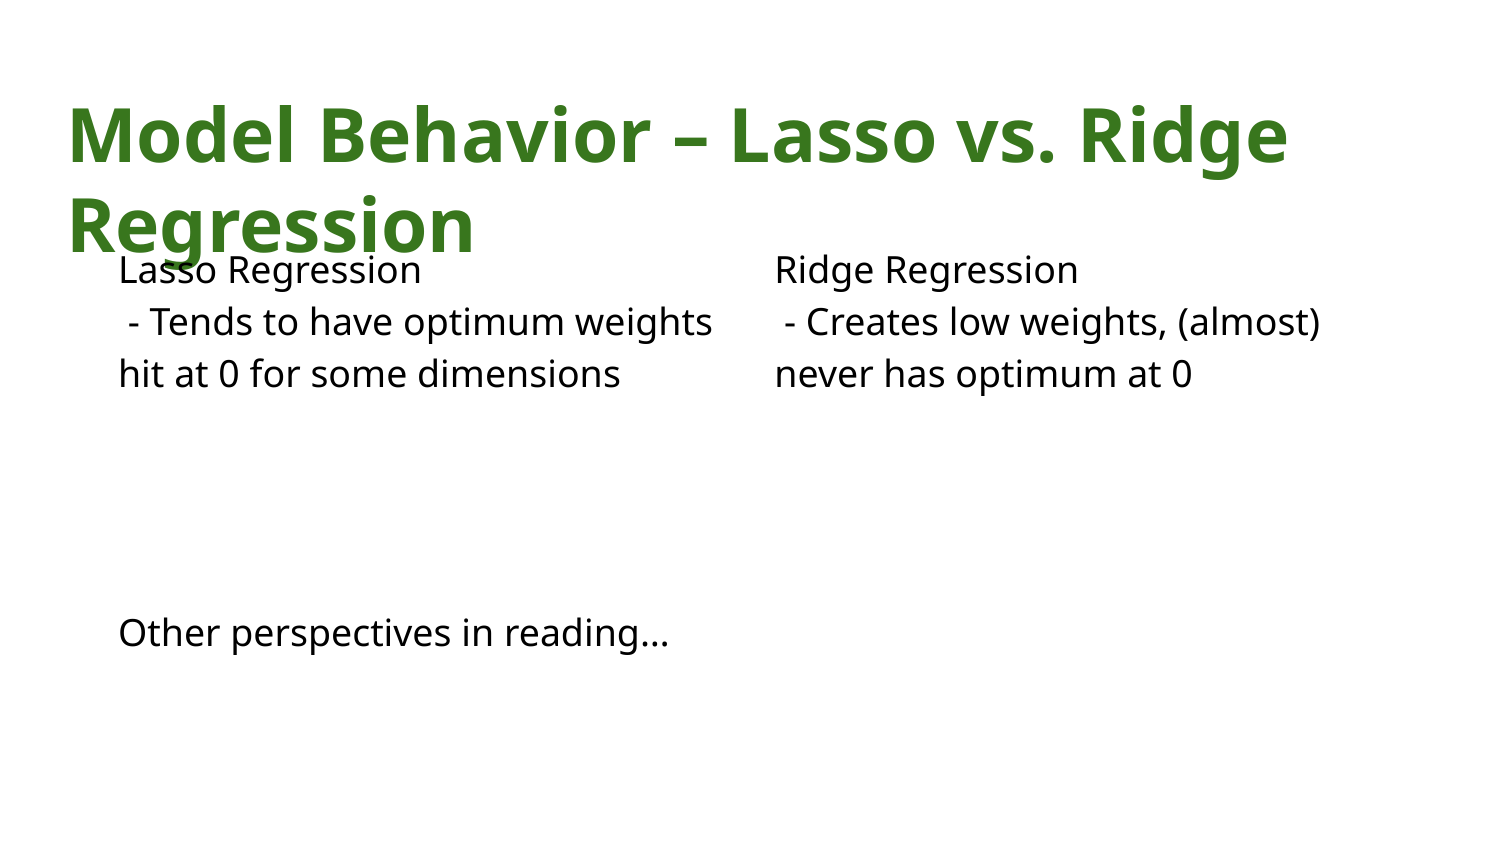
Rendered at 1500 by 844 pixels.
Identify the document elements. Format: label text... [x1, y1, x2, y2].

list Ridge Regression - Creates low weights, (almost) never has optimum at 0 [759, 224, 1397, 760]
list Lasso Regression - Tends to have optimum weights hit at 0 for some dimensions Other perspectives in reading… [103, 224, 741, 760]
title Model Behavior – Lasso vs. Ridge Regression [51, 72, 1449, 167]
